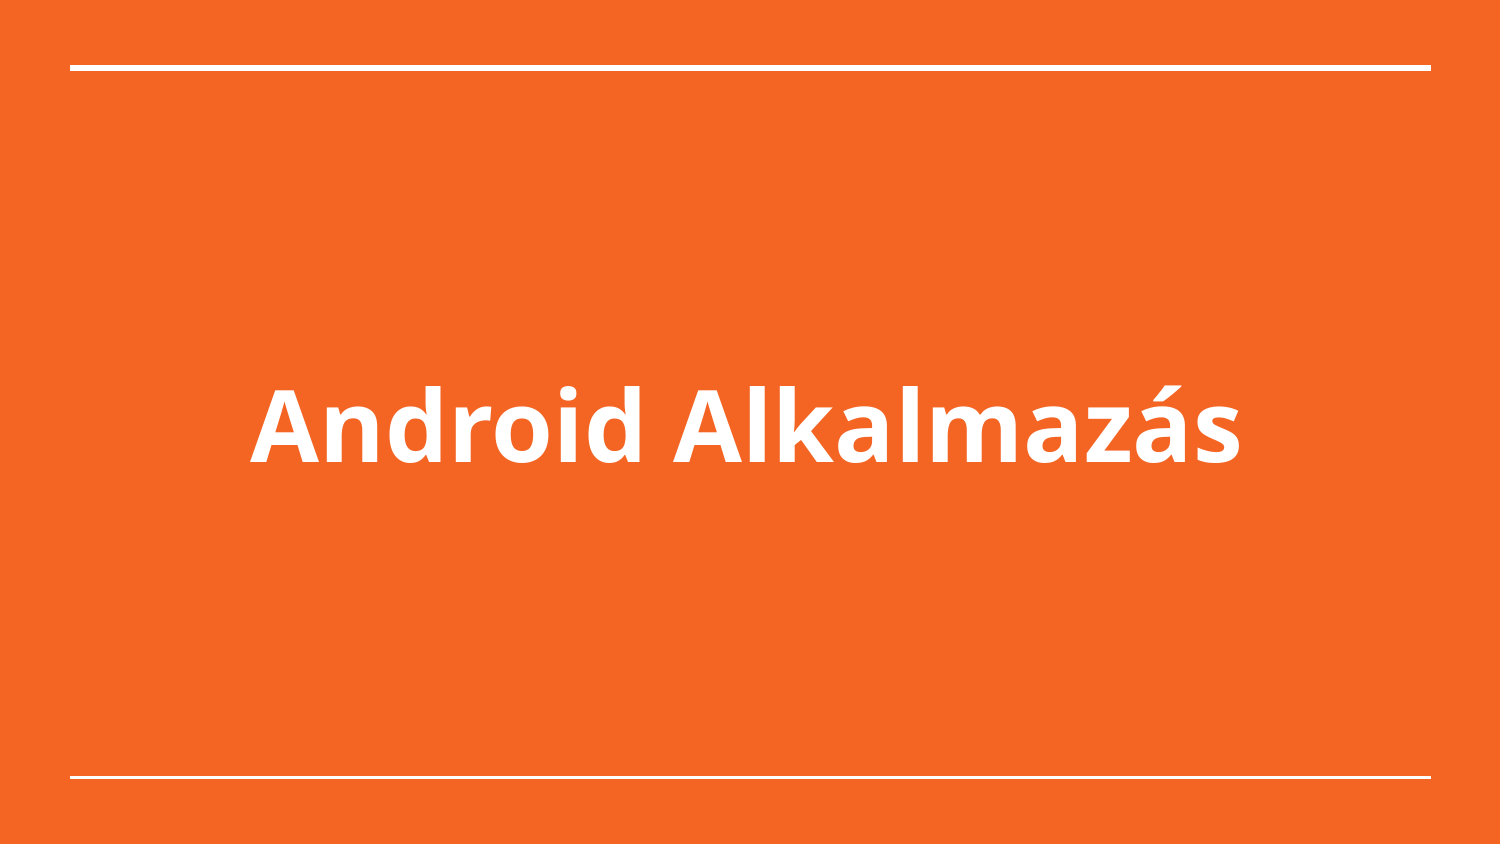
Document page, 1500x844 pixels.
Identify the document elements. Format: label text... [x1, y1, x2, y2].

title Android Alkalmazás [66, 296, 1428, 550]
